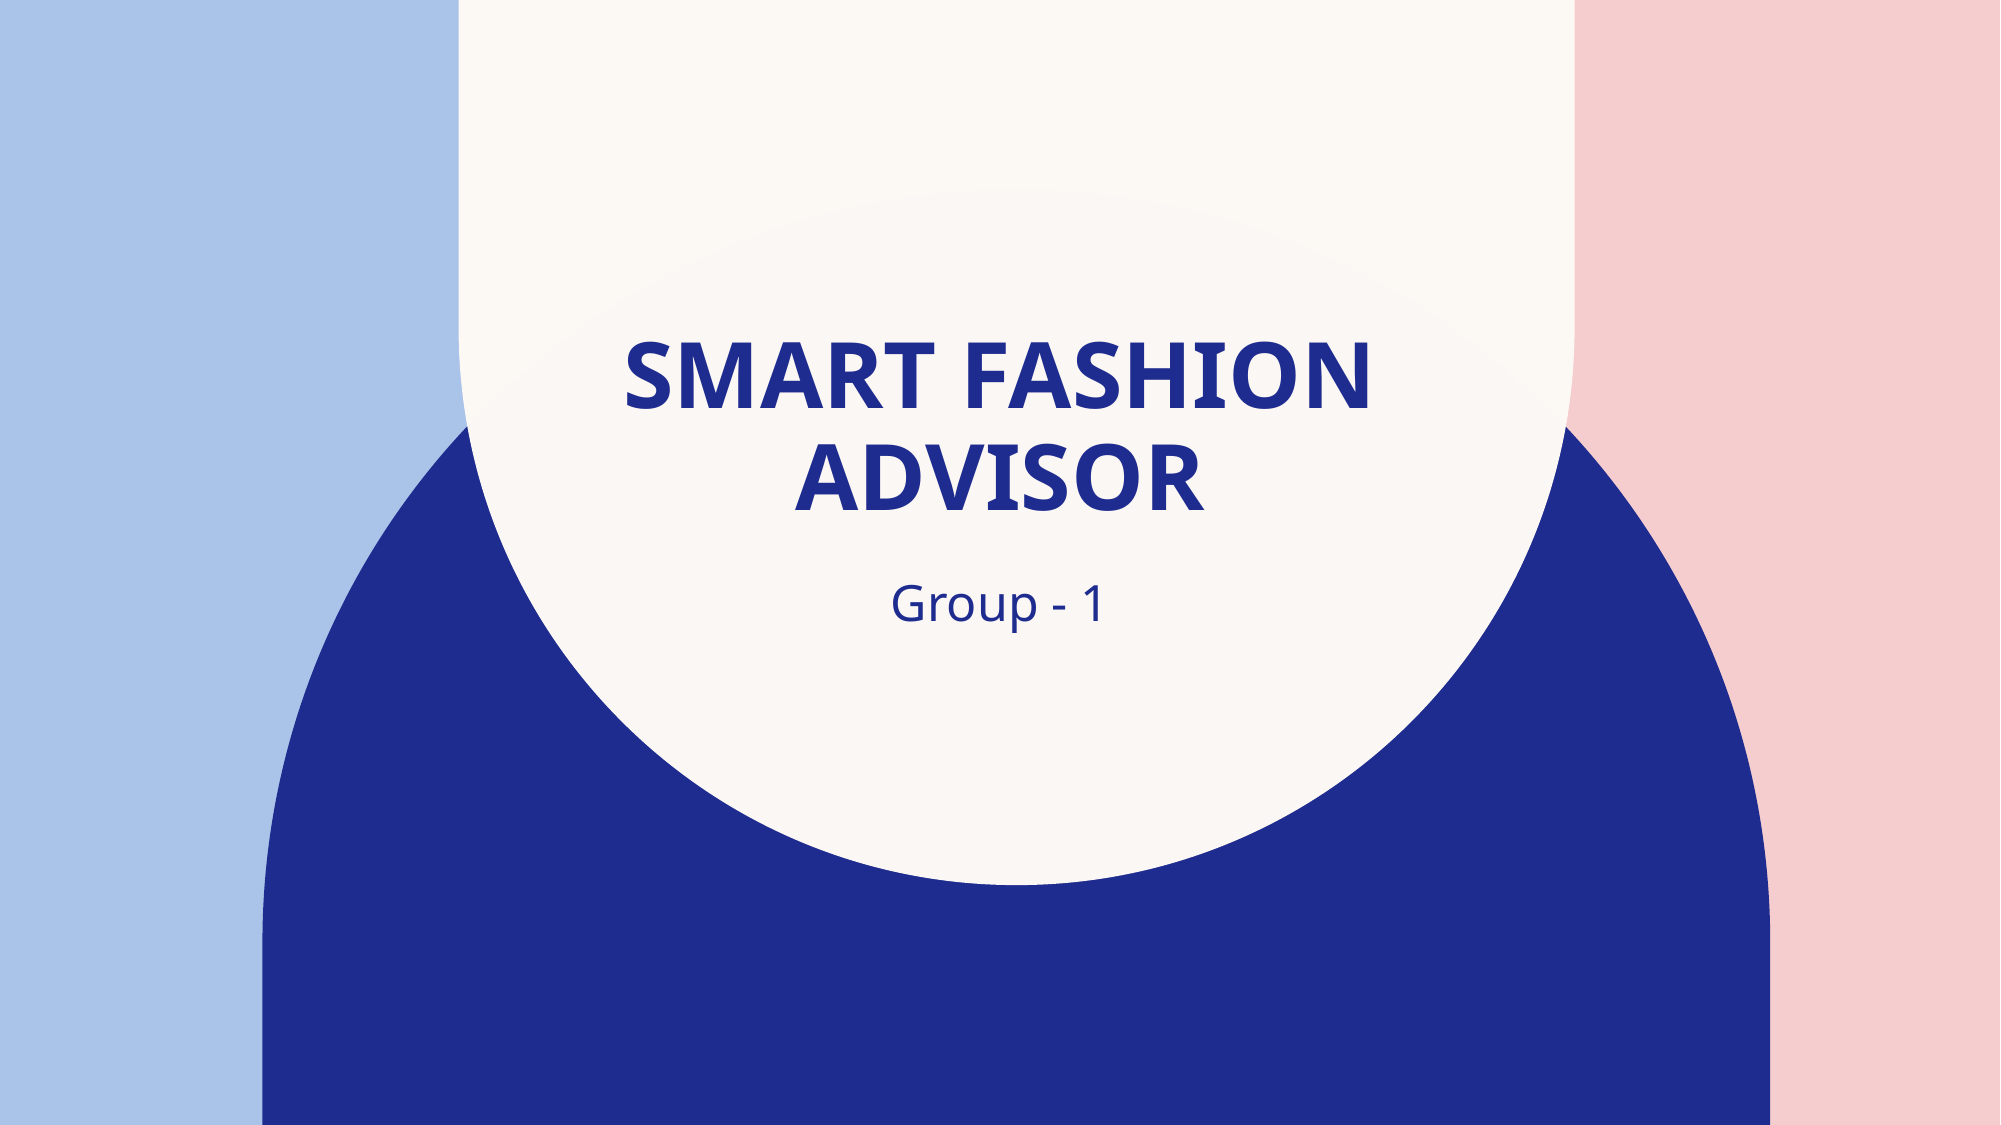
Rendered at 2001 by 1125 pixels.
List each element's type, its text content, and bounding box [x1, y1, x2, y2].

title Smart fashion advisor [558, 325, 1442, 527]
subtitle Group - 1 [713, 571, 1287, 716]
